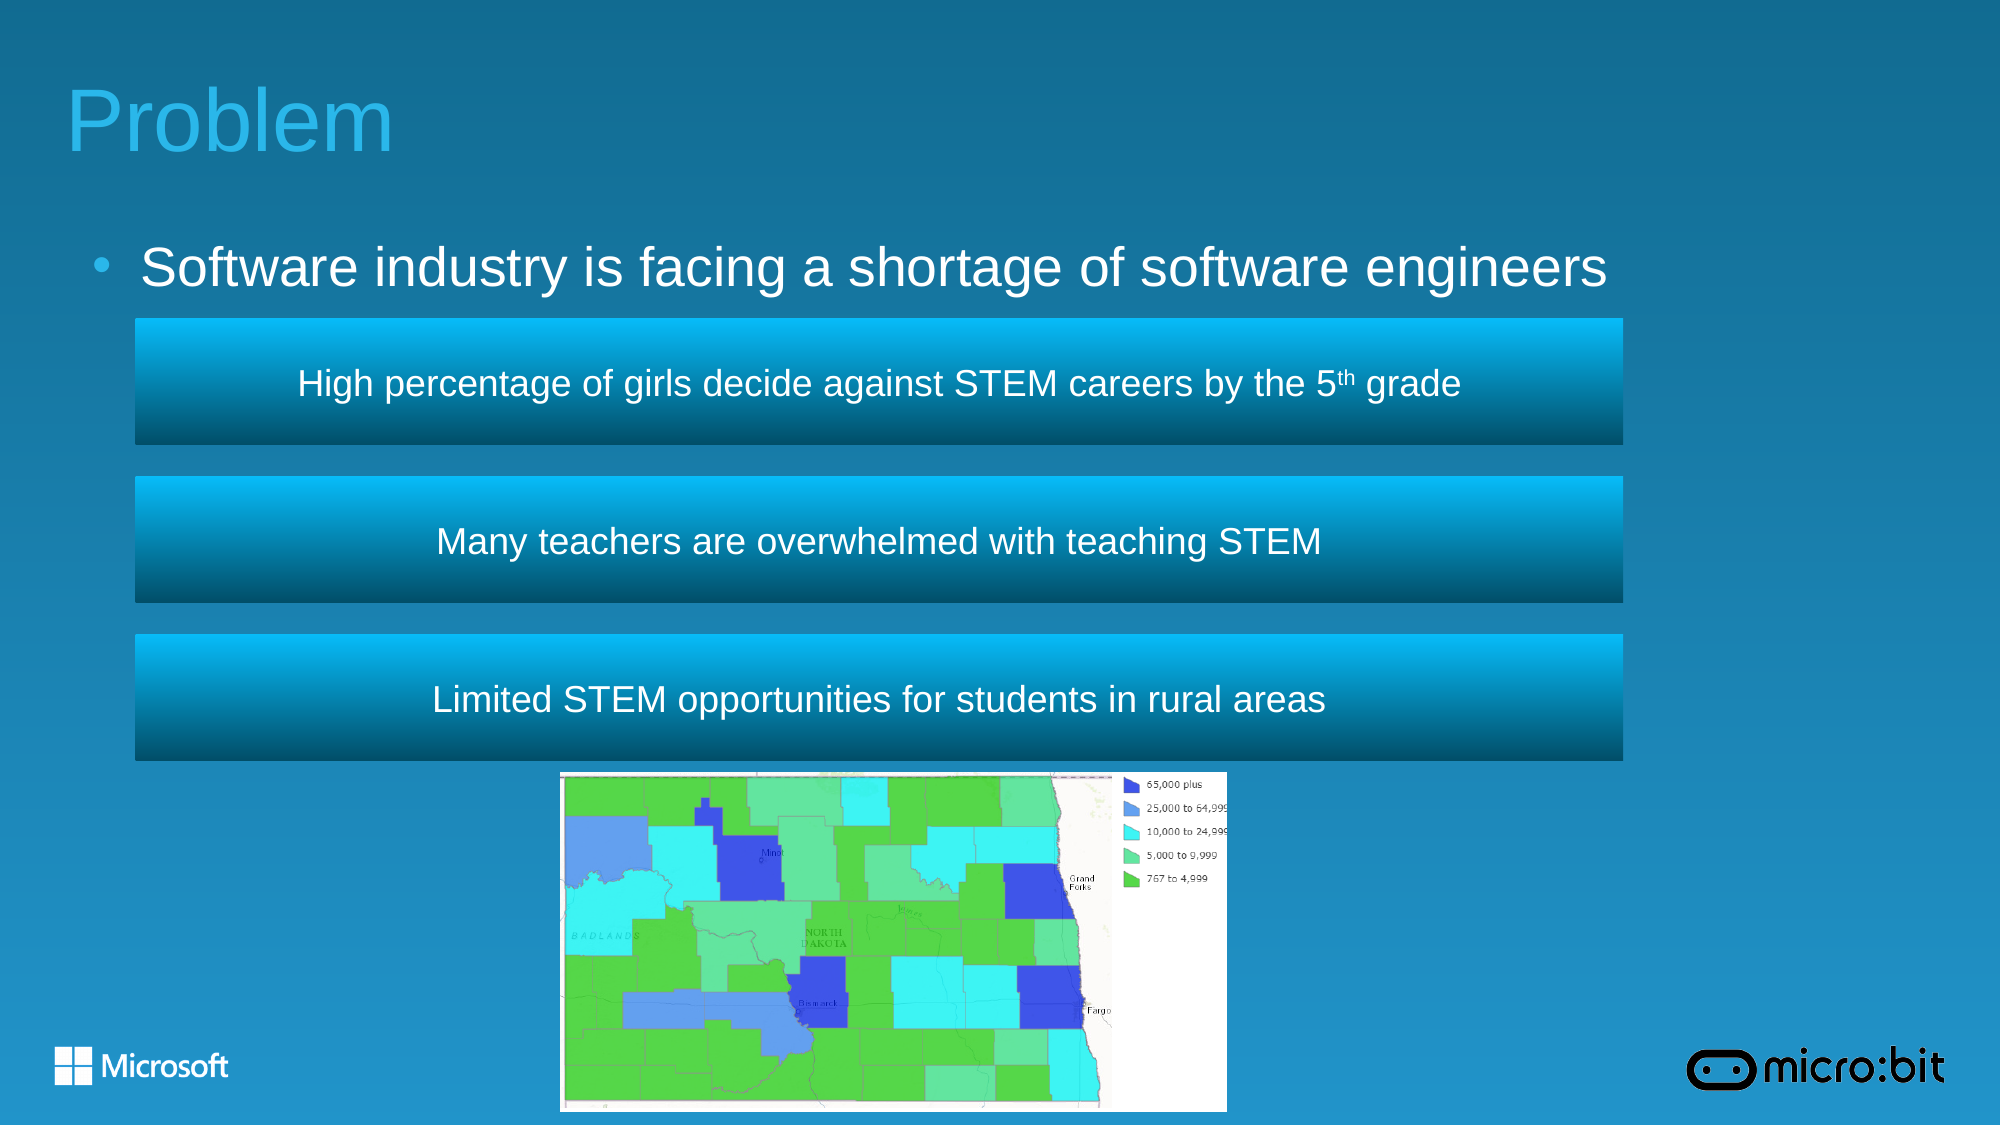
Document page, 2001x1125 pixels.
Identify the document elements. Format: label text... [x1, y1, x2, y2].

title Problem [50, 59, 1950, 165]
text_box High percentage of girls decide against STEM careers by the 5th grade [135, 318, 1624, 445]
picture [1685, 1042, 1950, 1096]
text_box Many teachers are overwhelmed with teaching STEM [135, 476, 1624, 603]
picture [560, 772, 1227, 1112]
picture [50, 1042, 232, 1096]
text_box Limited STEM opportunities for students in rural areas [135, 634, 1624, 761]
list Software industry is facing a shortage of software engineers [50, 183, 1950, 1014]
